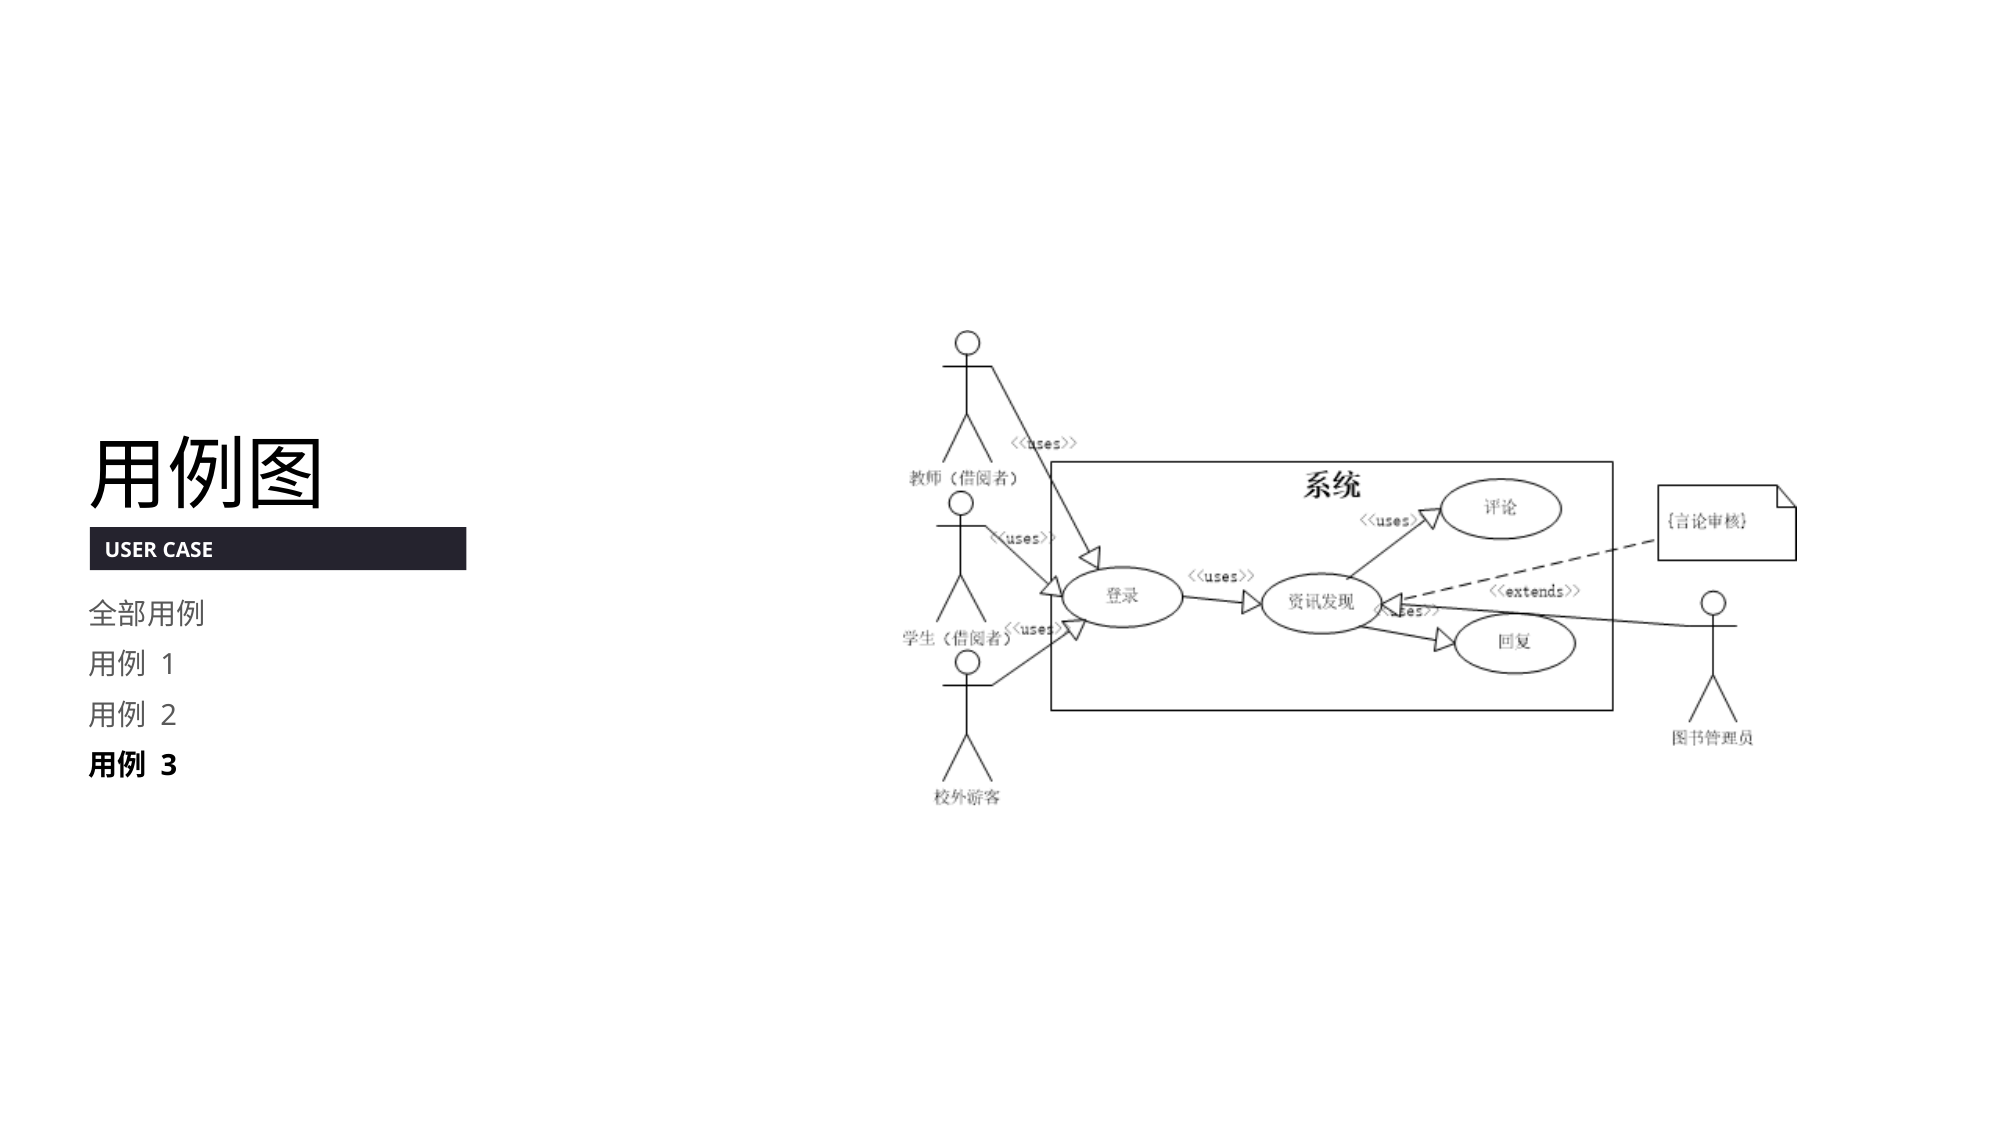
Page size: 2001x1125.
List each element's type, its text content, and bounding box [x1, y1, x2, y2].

text_box 全部用例 [73, 588, 467, 638]
text_box 用例图 [73, 416, 483, 526]
picture [902, 330, 1797, 810]
text_box 用例 3 [73, 738, 467, 789]
text_box 用例 1 [73, 638, 467, 688]
text_box 用例 2 [73, 688, 467, 738]
text_box USER CASE [89, 526, 467, 571]
